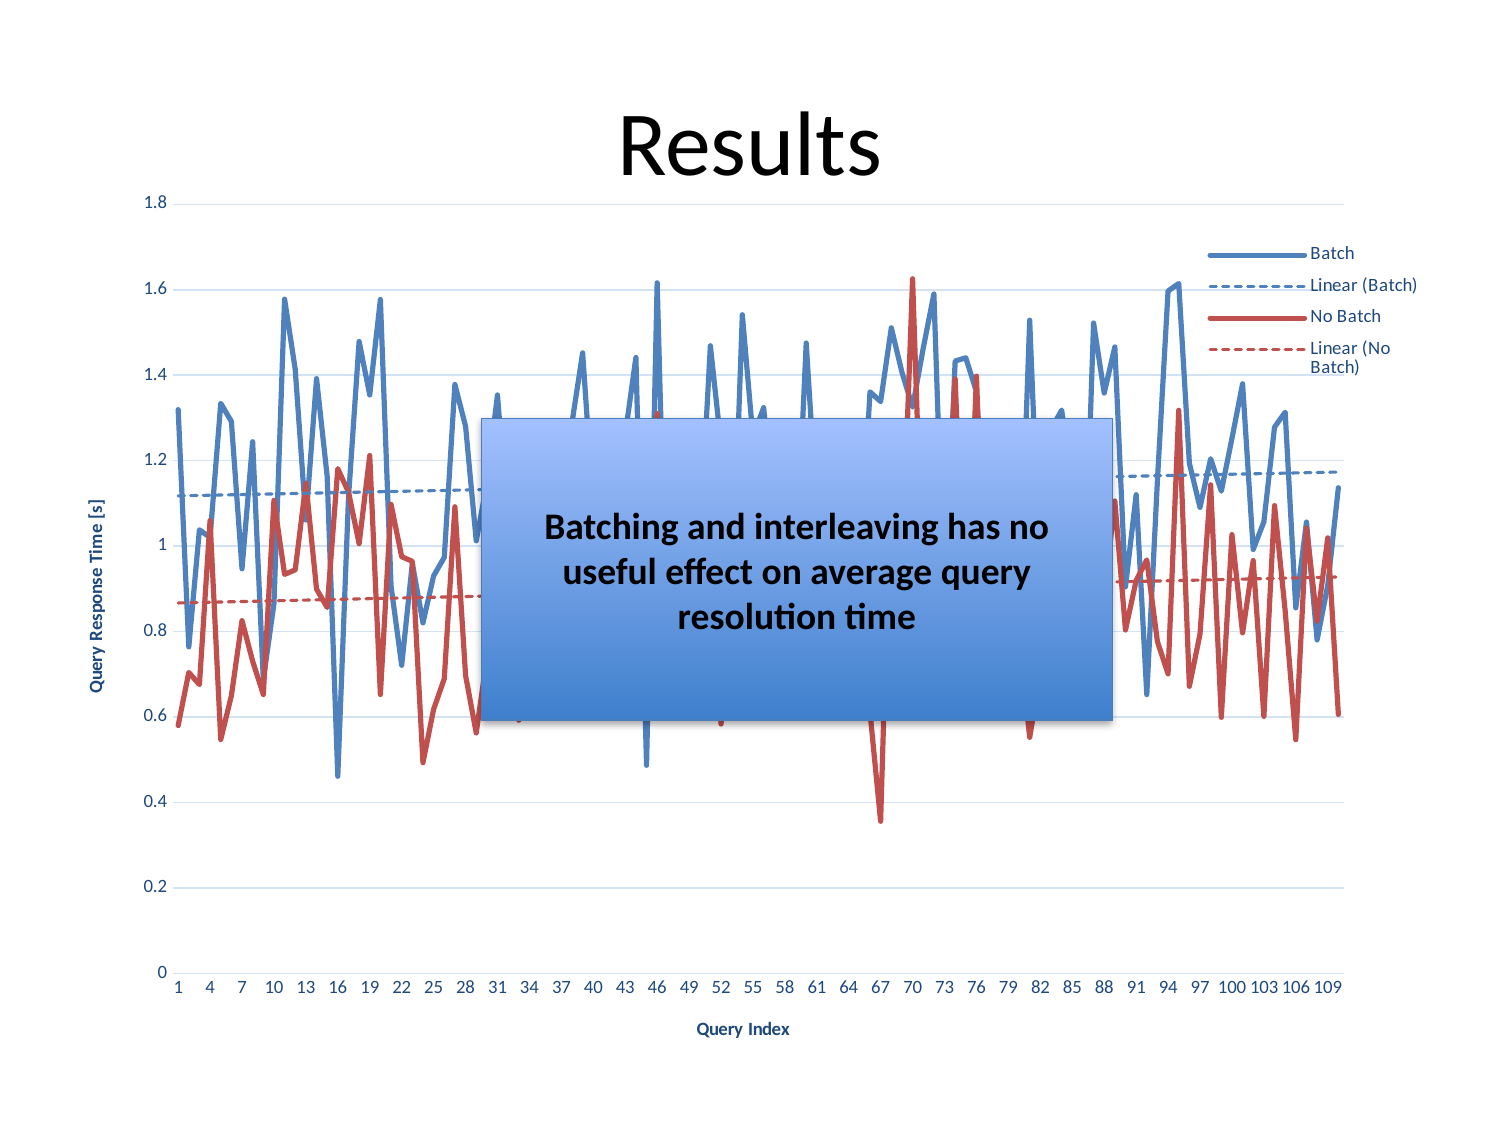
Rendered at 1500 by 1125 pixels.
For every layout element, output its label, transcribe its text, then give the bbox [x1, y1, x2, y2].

chart [55, 176, 1500, 1072]
title Results [75, 45, 1425, 175]
